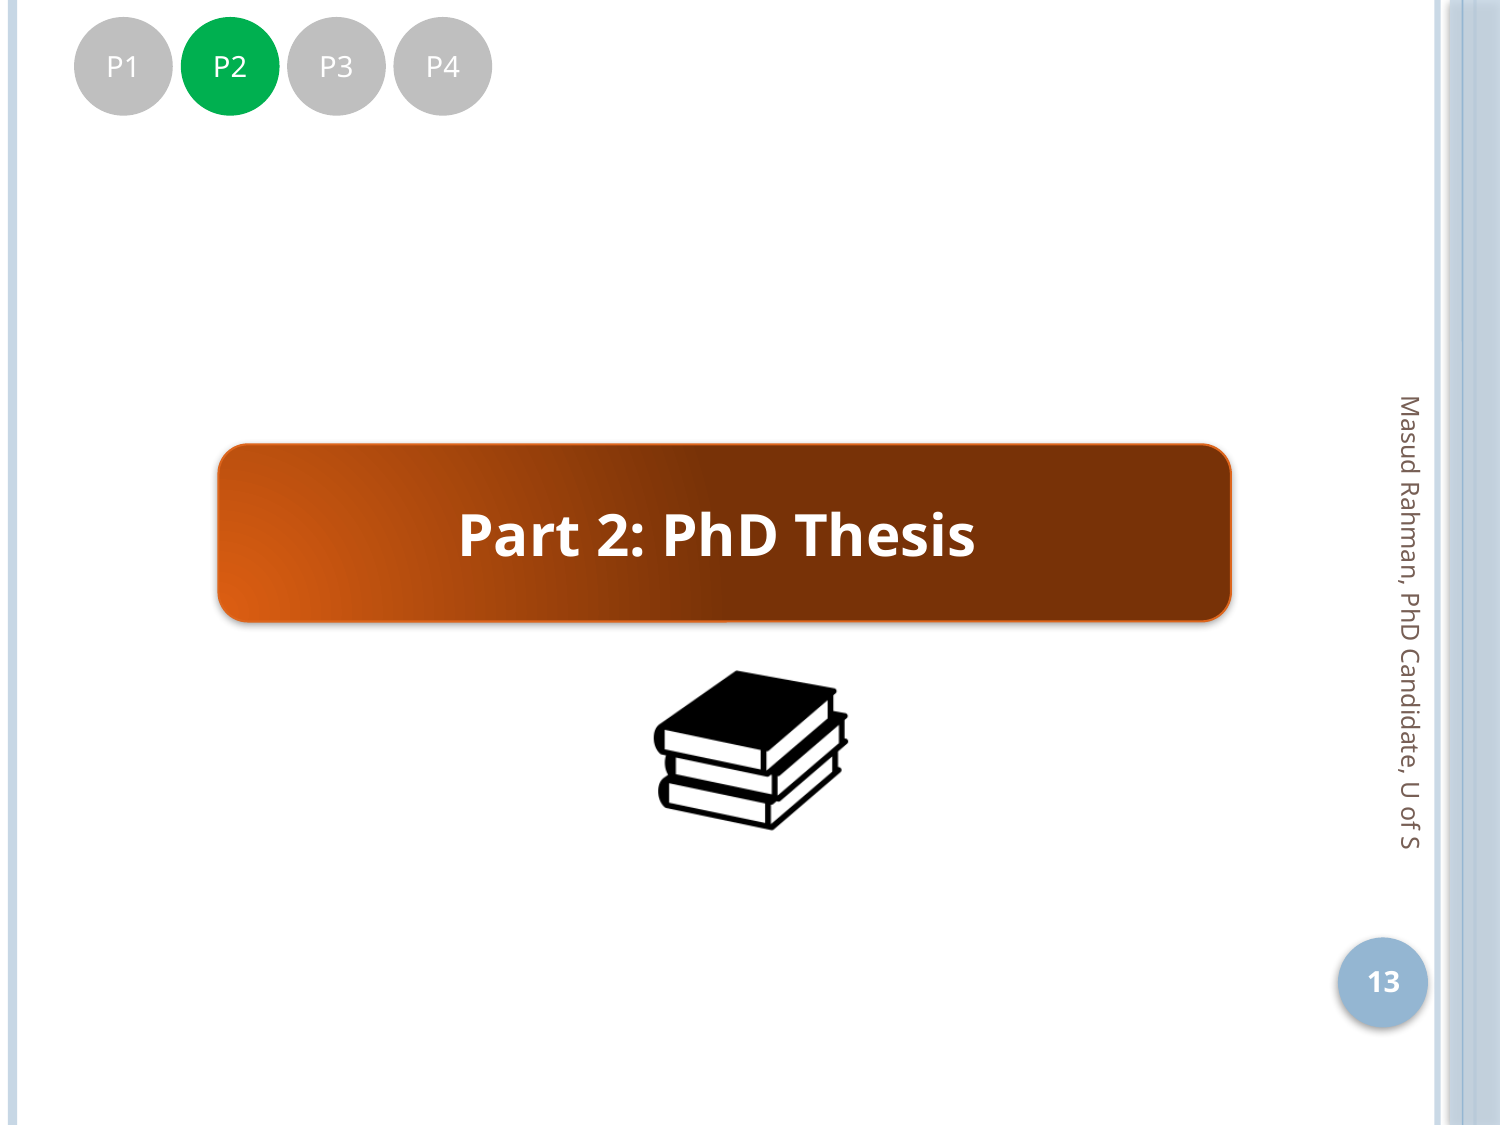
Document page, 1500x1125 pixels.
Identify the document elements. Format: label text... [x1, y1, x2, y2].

text_box P3 [287, 16, 386, 116]
footer Masud Rahman, PhD Candidate, U of S [1379, 380, 1440, 906]
slide_number 13 [1333, 940, 1434, 1027]
text_box P1 [74, 16, 173, 116]
text_box Part 2: PhD Thesis [217, 443, 1232, 623]
text_box P4 [393, 16, 493, 116]
picture [643, 642, 860, 859]
text_box P2 [180, 16, 280, 116]
